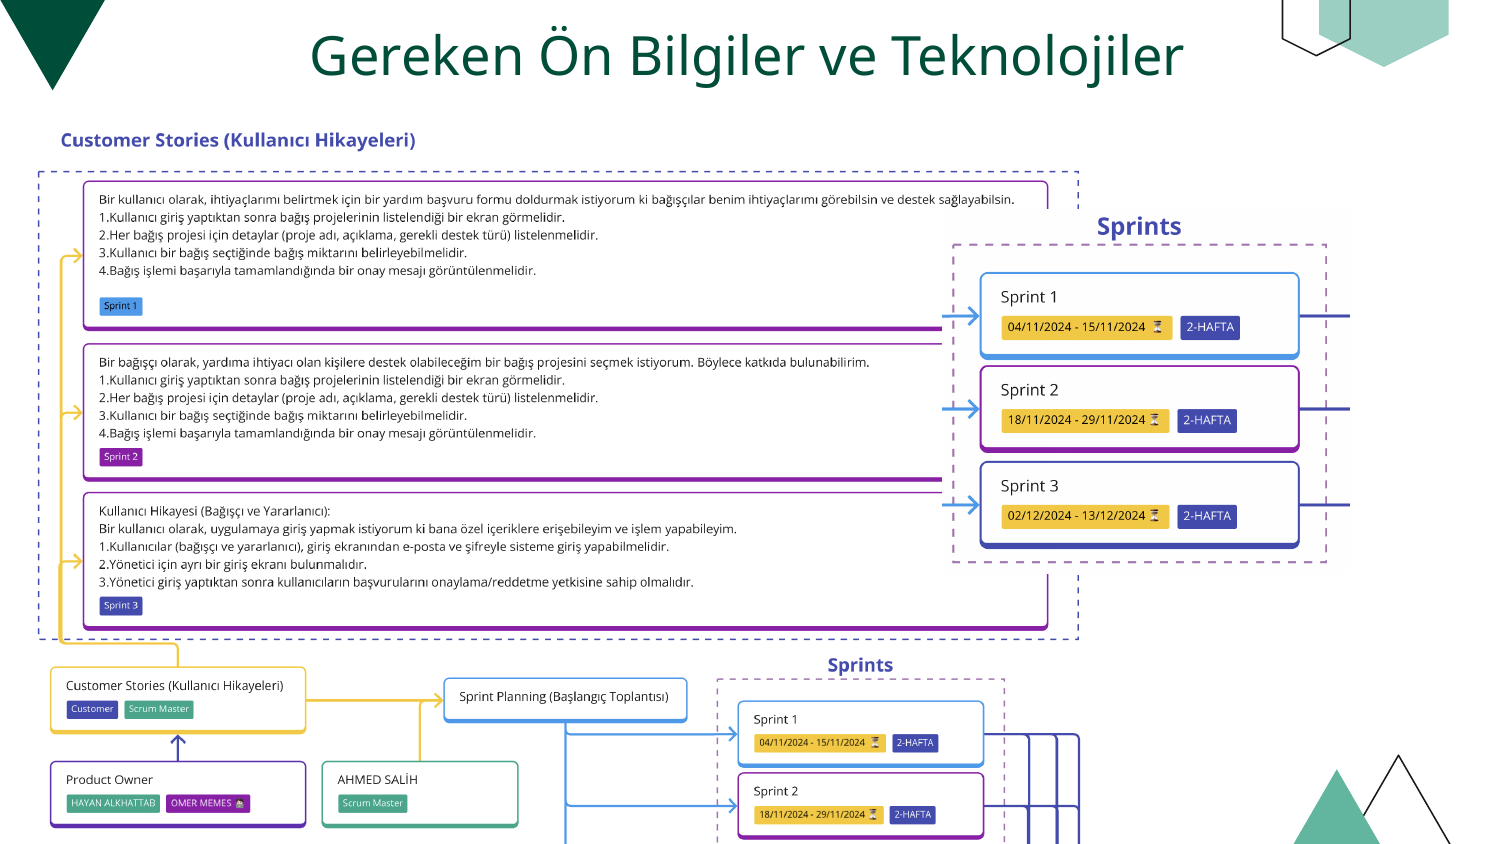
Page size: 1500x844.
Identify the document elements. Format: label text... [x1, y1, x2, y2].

picture [0, 120, 1350, 844]
text_box Gereken Ön Bilgiler ve Teknolojiler [295, 6, 1242, 101]
